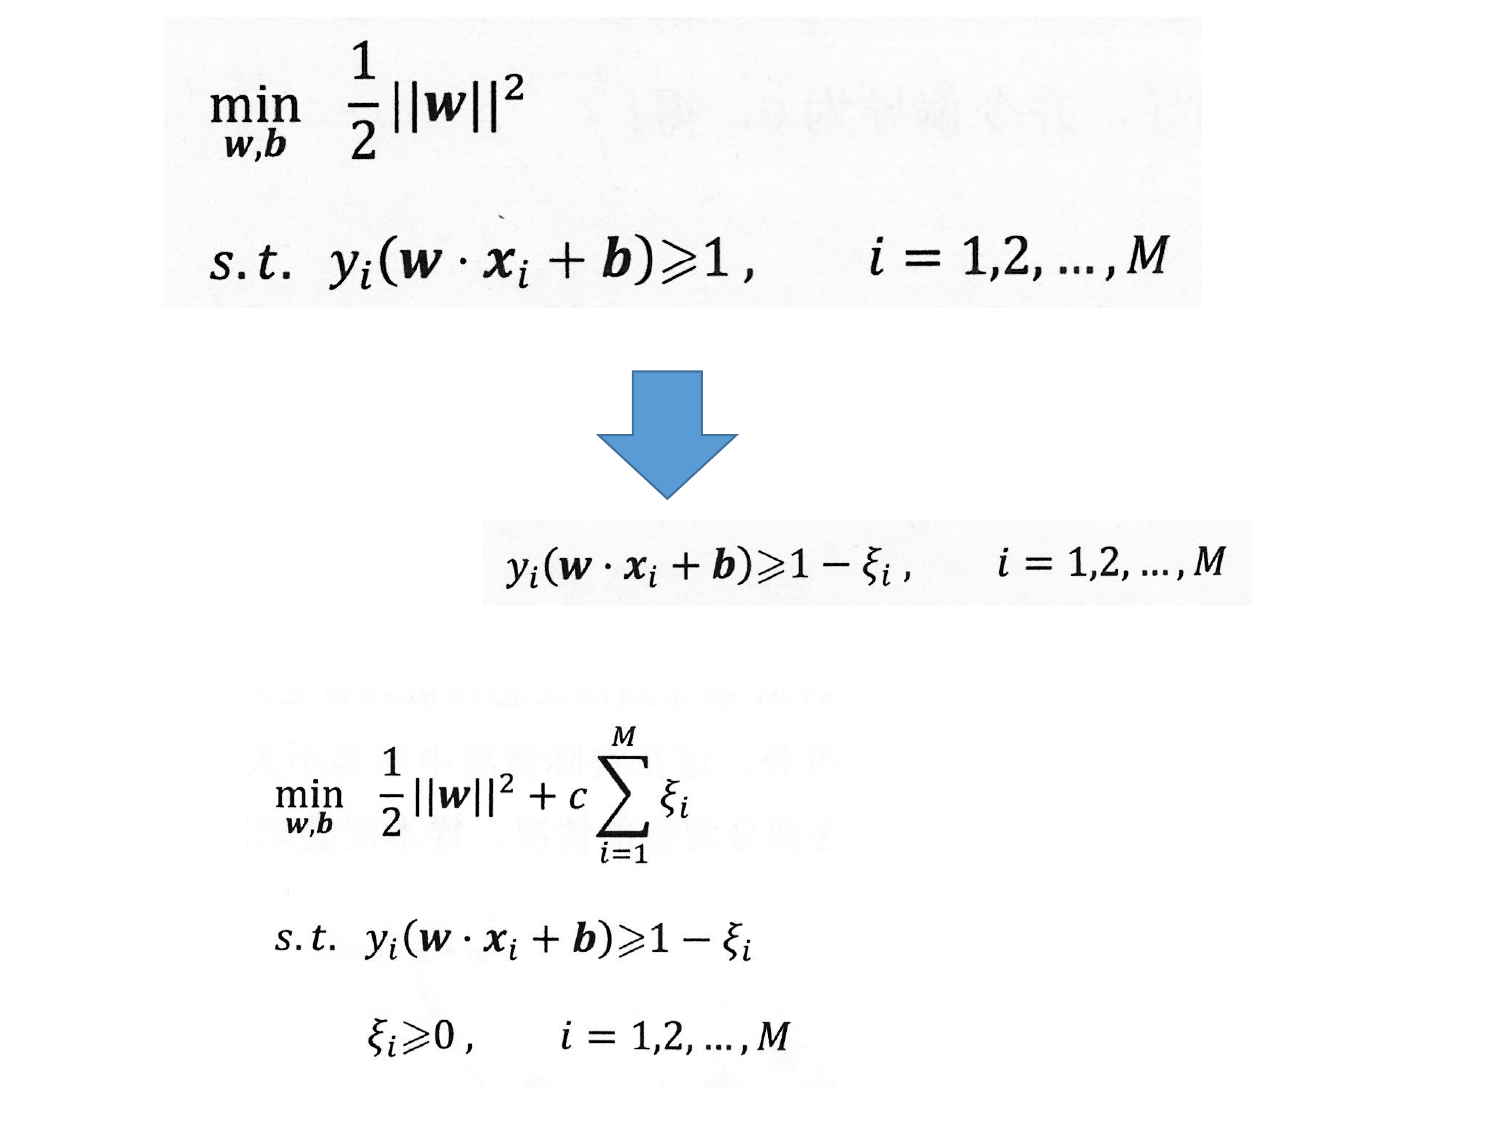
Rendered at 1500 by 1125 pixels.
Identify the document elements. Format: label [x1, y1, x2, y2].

picture [483, 520, 1252, 606]
text_box [595, 370, 740, 501]
picture [246, 690, 836, 1088]
picture [163, 16, 1202, 308]
